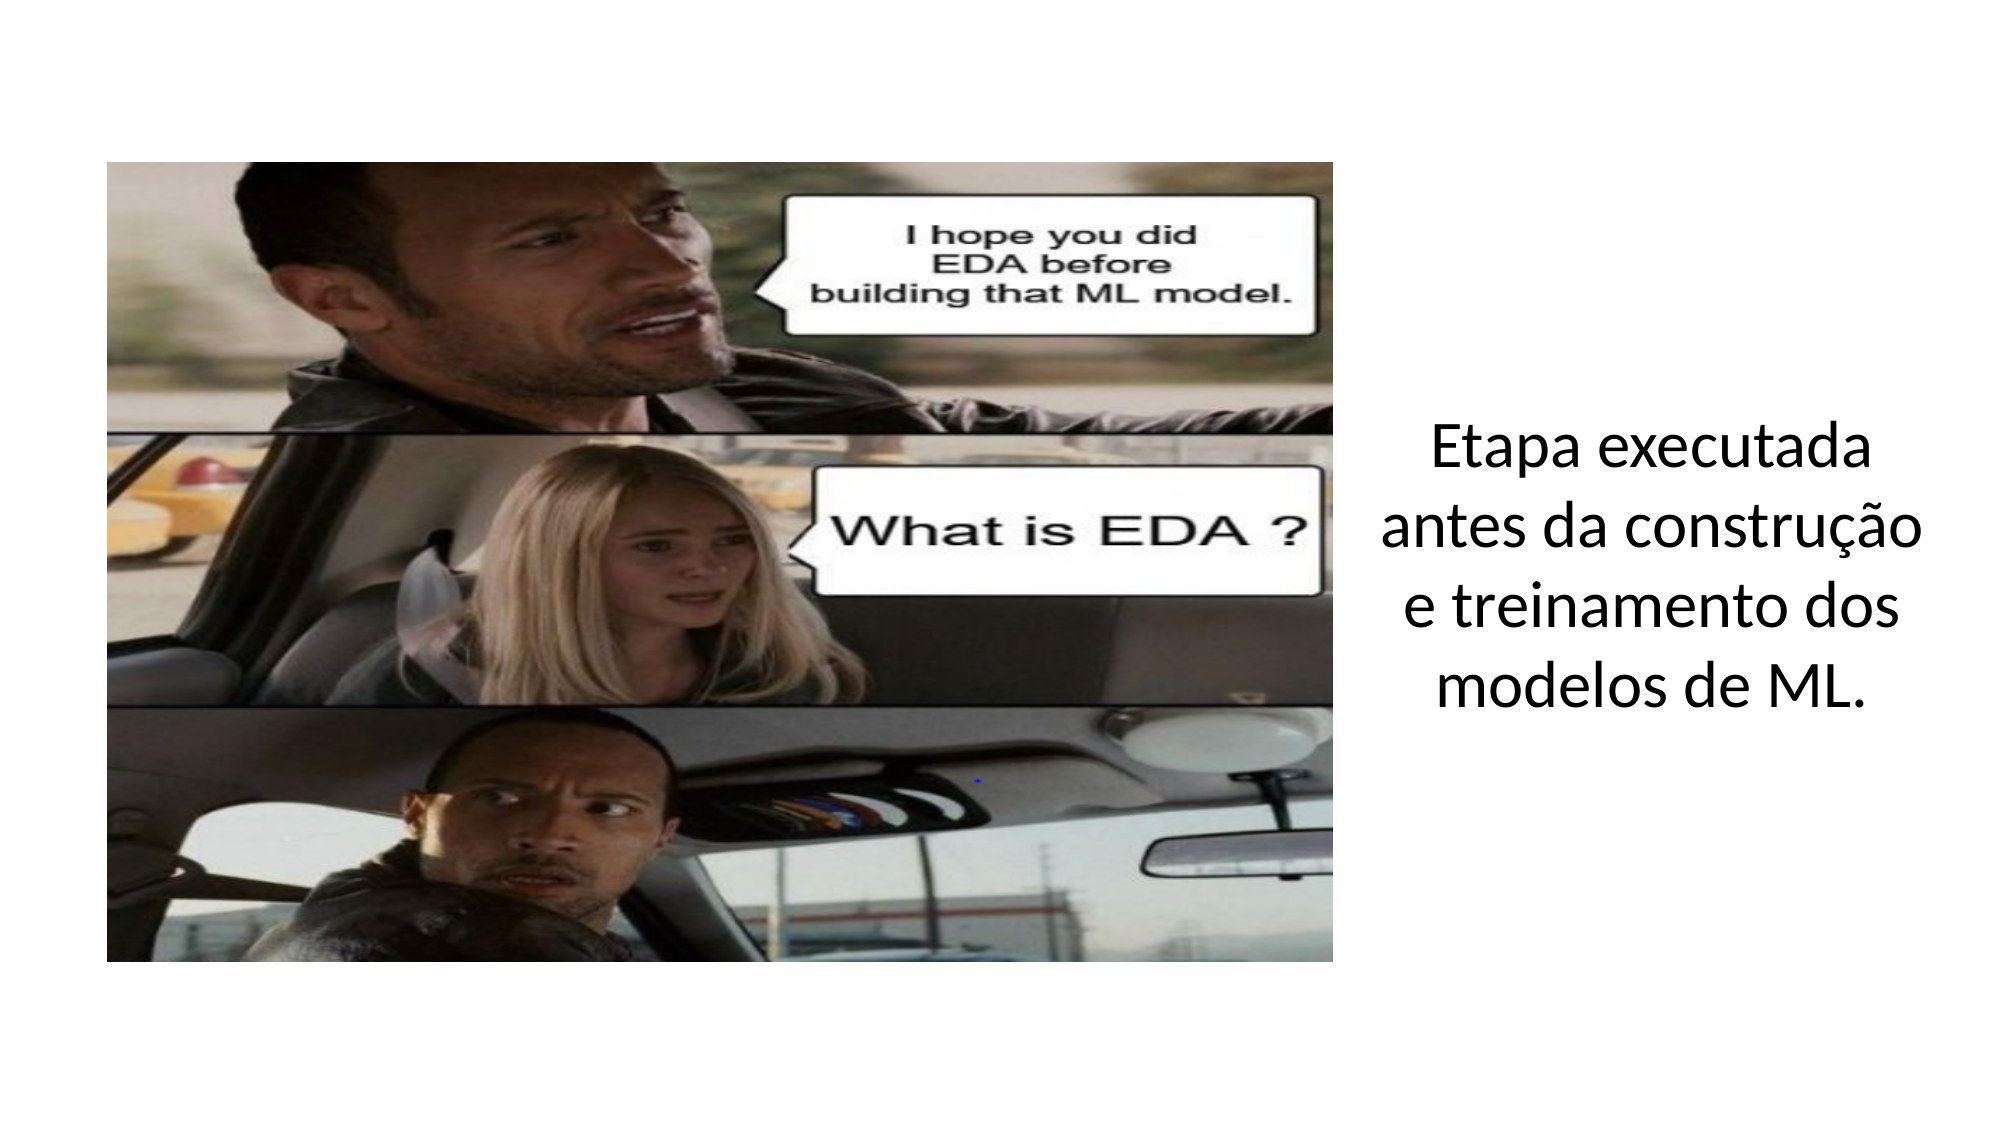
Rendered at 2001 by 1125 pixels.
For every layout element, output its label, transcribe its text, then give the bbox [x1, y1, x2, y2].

picture [107, 162, 1333, 962]
text_box Etapa executada antes da construção e treinamento dos modelos de ML. [1361, 393, 1943, 728]
